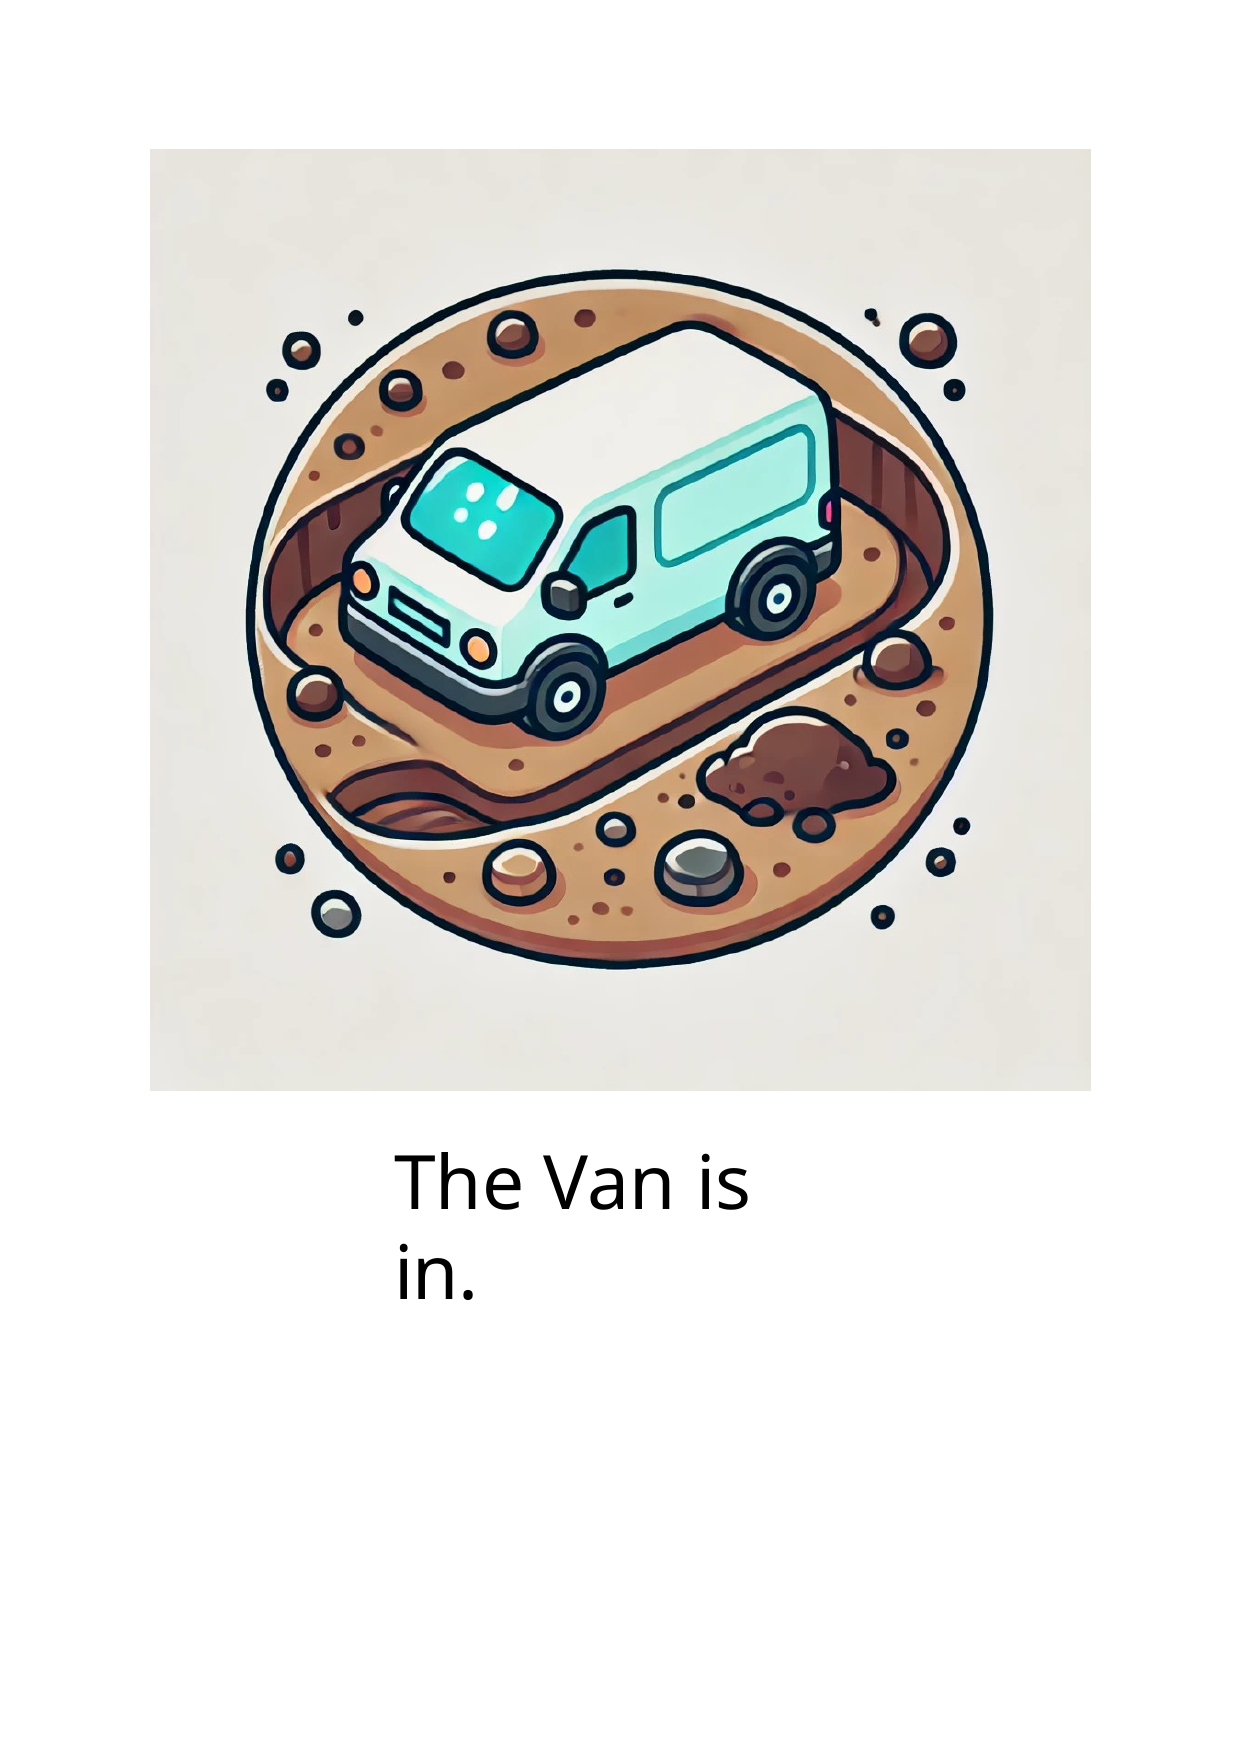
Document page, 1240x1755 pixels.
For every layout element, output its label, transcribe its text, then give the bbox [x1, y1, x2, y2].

picture [149, 149, 1091, 1091]
text_box The Van is in. [392, 1132, 849, 1315]
